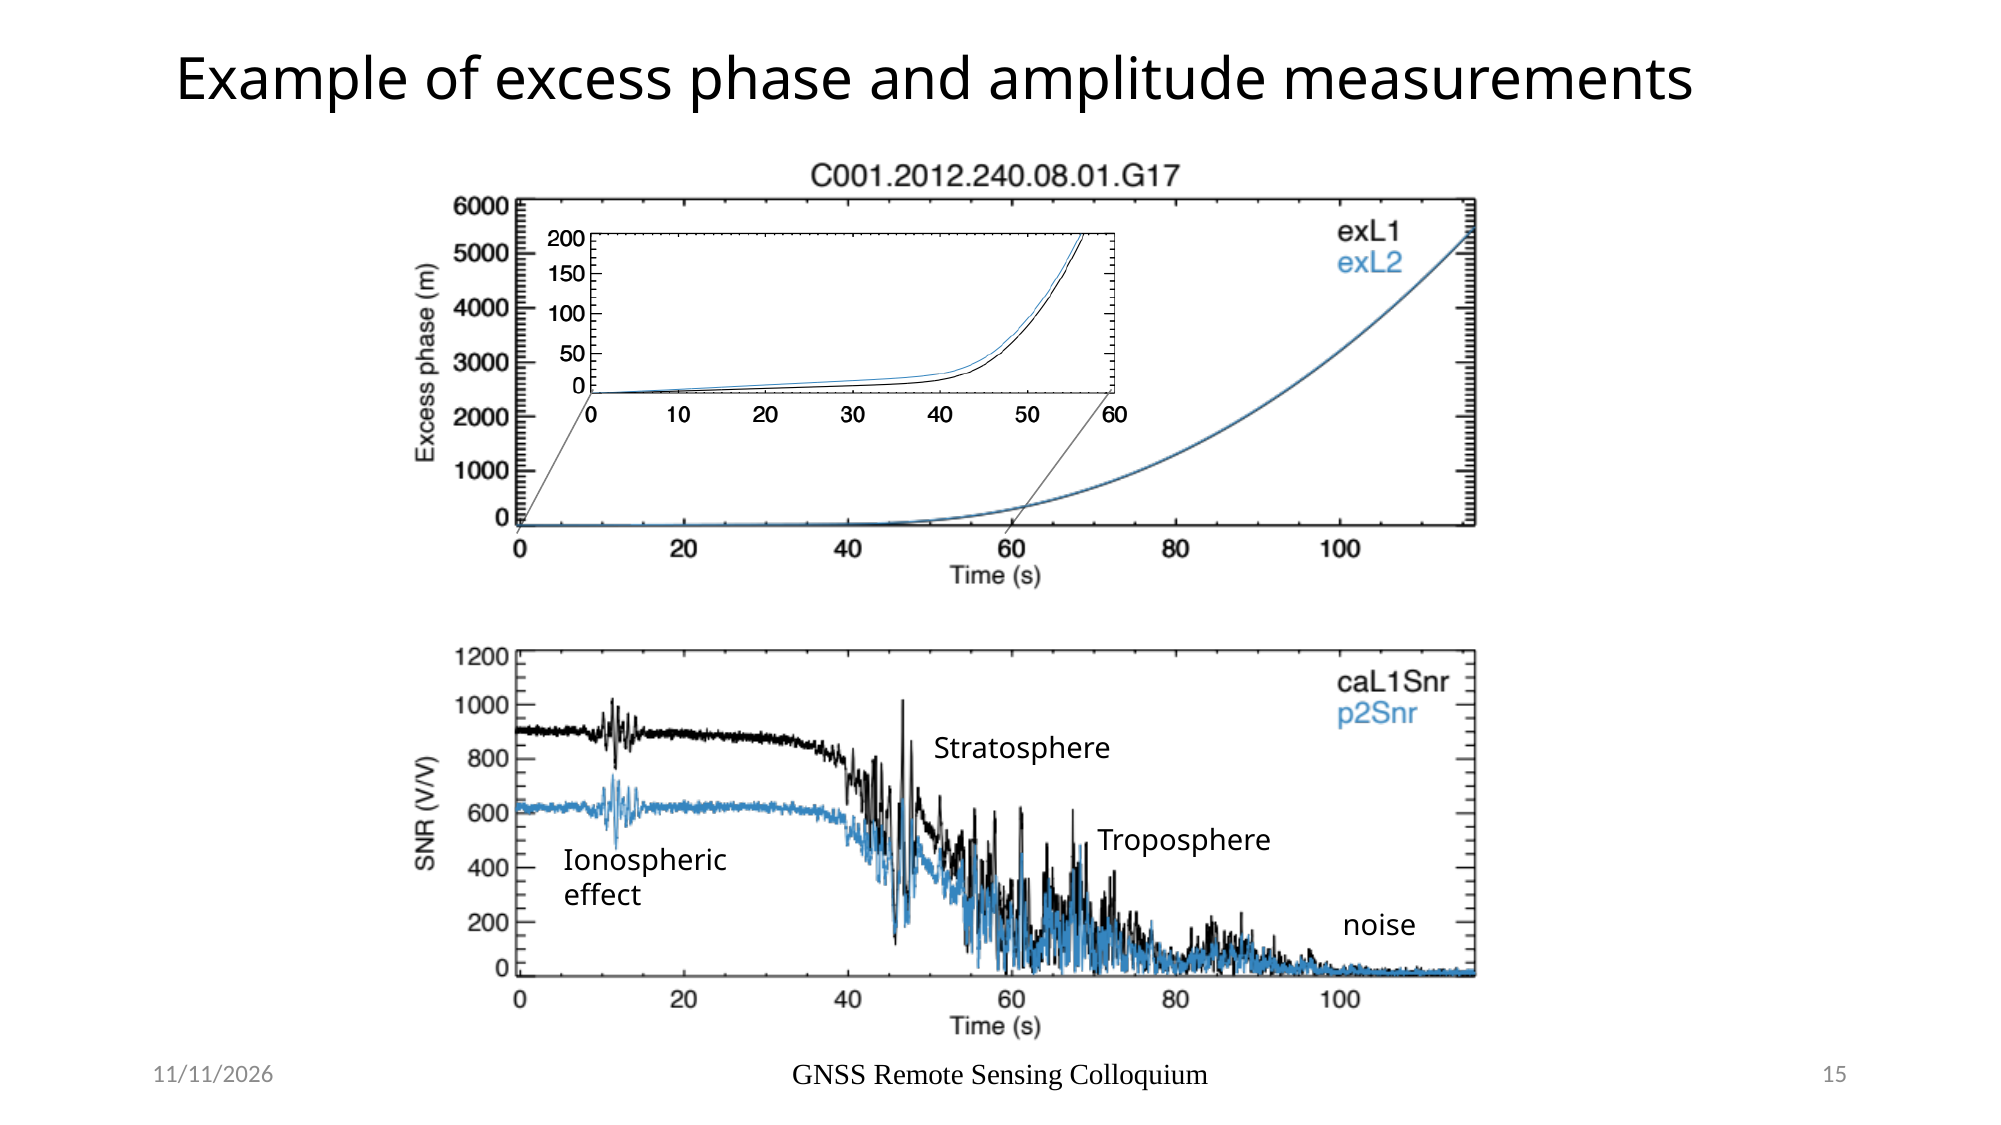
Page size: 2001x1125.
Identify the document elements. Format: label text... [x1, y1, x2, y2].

title Example of excess phase and amplitude measurements [160, 22, 1886, 140]
footer GNSS Remote Sensing Colloquium [662, 1057, 1338, 1103]
picture [402, 141, 1501, 1057]
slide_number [137, 1042, 588, 1103]
slide_number 15 [1412, 1042, 1863, 1103]
